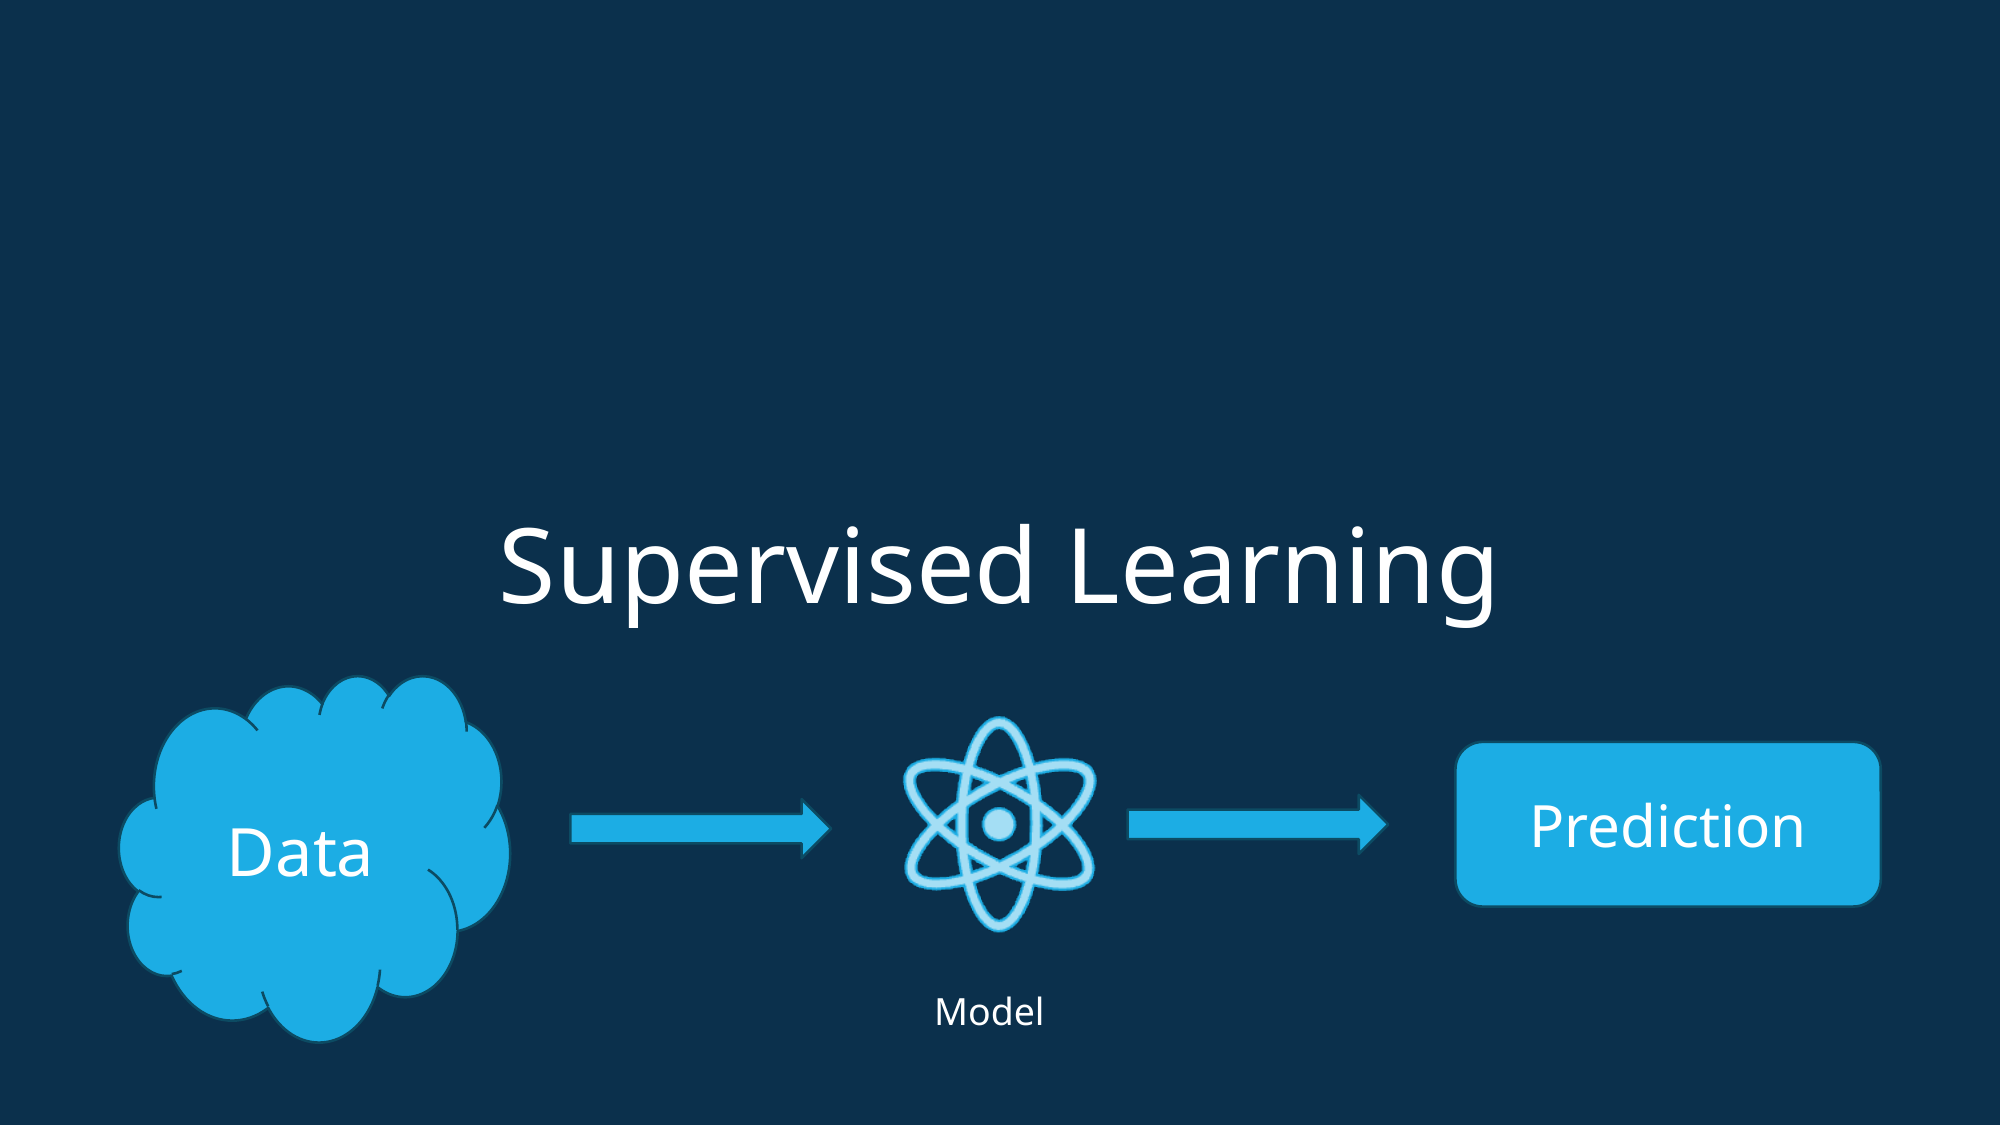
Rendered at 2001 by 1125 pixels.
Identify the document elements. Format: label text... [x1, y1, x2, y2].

text_box Supervised Learning [484, 491, 1516, 632]
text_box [118, 674, 1882, 1042]
